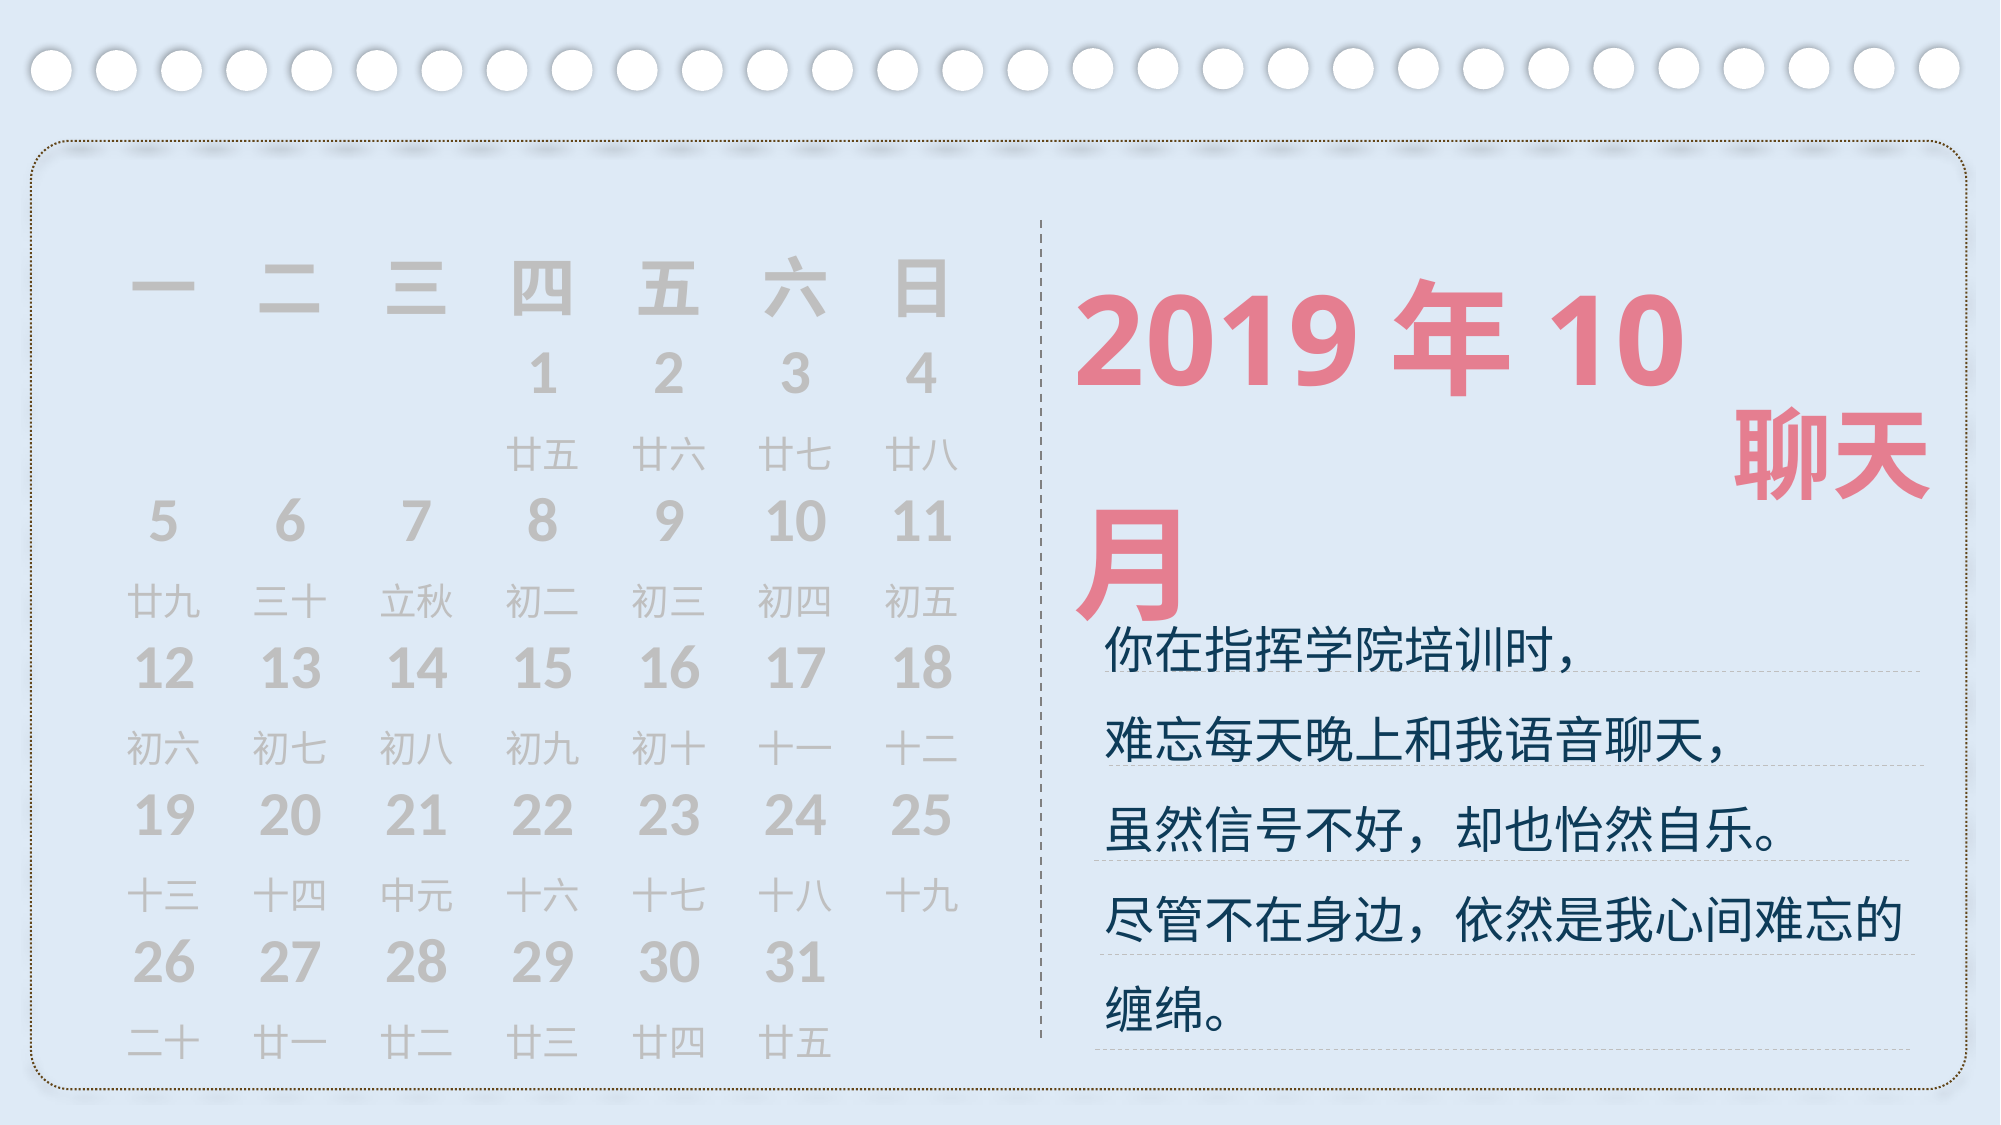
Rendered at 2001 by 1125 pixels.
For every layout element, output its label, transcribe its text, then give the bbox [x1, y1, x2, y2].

text_box [1266, 47, 1310, 91]
text_box [550, 48, 594, 92]
text_box [160, 49, 204, 93]
text_box [876, 48, 920, 92]
text_box [1331, 47, 1375, 91]
text_box [1527, 47, 1571, 91]
text_box [290, 49, 334, 92]
text_box [1787, 46, 1831, 90]
text_box 2019年10月 [1058, 178, 1728, 643]
text_box [1917, 46, 1961, 90]
text_box [29, 139, 1968, 1091]
text_box [225, 49, 269, 92]
text_box [1852, 46, 1896, 90]
text_box 你在指挥学院培训时， 难忘每天晚上和我语音聊天， 虽然信号不好，却也怡然自乐。 尽管不在身边，依然是我心间难忘的缠绵。 [1089, 581, 1943, 1046]
text_box [1136, 47, 1180, 91]
text_box [1592, 46, 1636, 90]
text_box [420, 49, 464, 93]
text_box [745, 48, 789, 92]
text_box [29, 49, 73, 92]
text_box [355, 49, 399, 92]
text_box [1722, 47, 1766, 91]
text_box [94, 49, 138, 92]
text_box [1071, 47, 1115, 91]
text_box [1201, 47, 1245, 91]
text_box [1657, 46, 1701, 90]
text_box [485, 49, 529, 92]
text_box [1462, 47, 1505, 91]
text_box 聊天 [1728, 384, 1947, 519]
text_box [615, 48, 659, 92]
text_box [680, 49, 724, 92]
text_box [811, 48, 854, 92]
text_box [1006, 48, 1050, 92]
text_box [1396, 47, 1440, 91]
text_box [941, 49, 985, 92]
